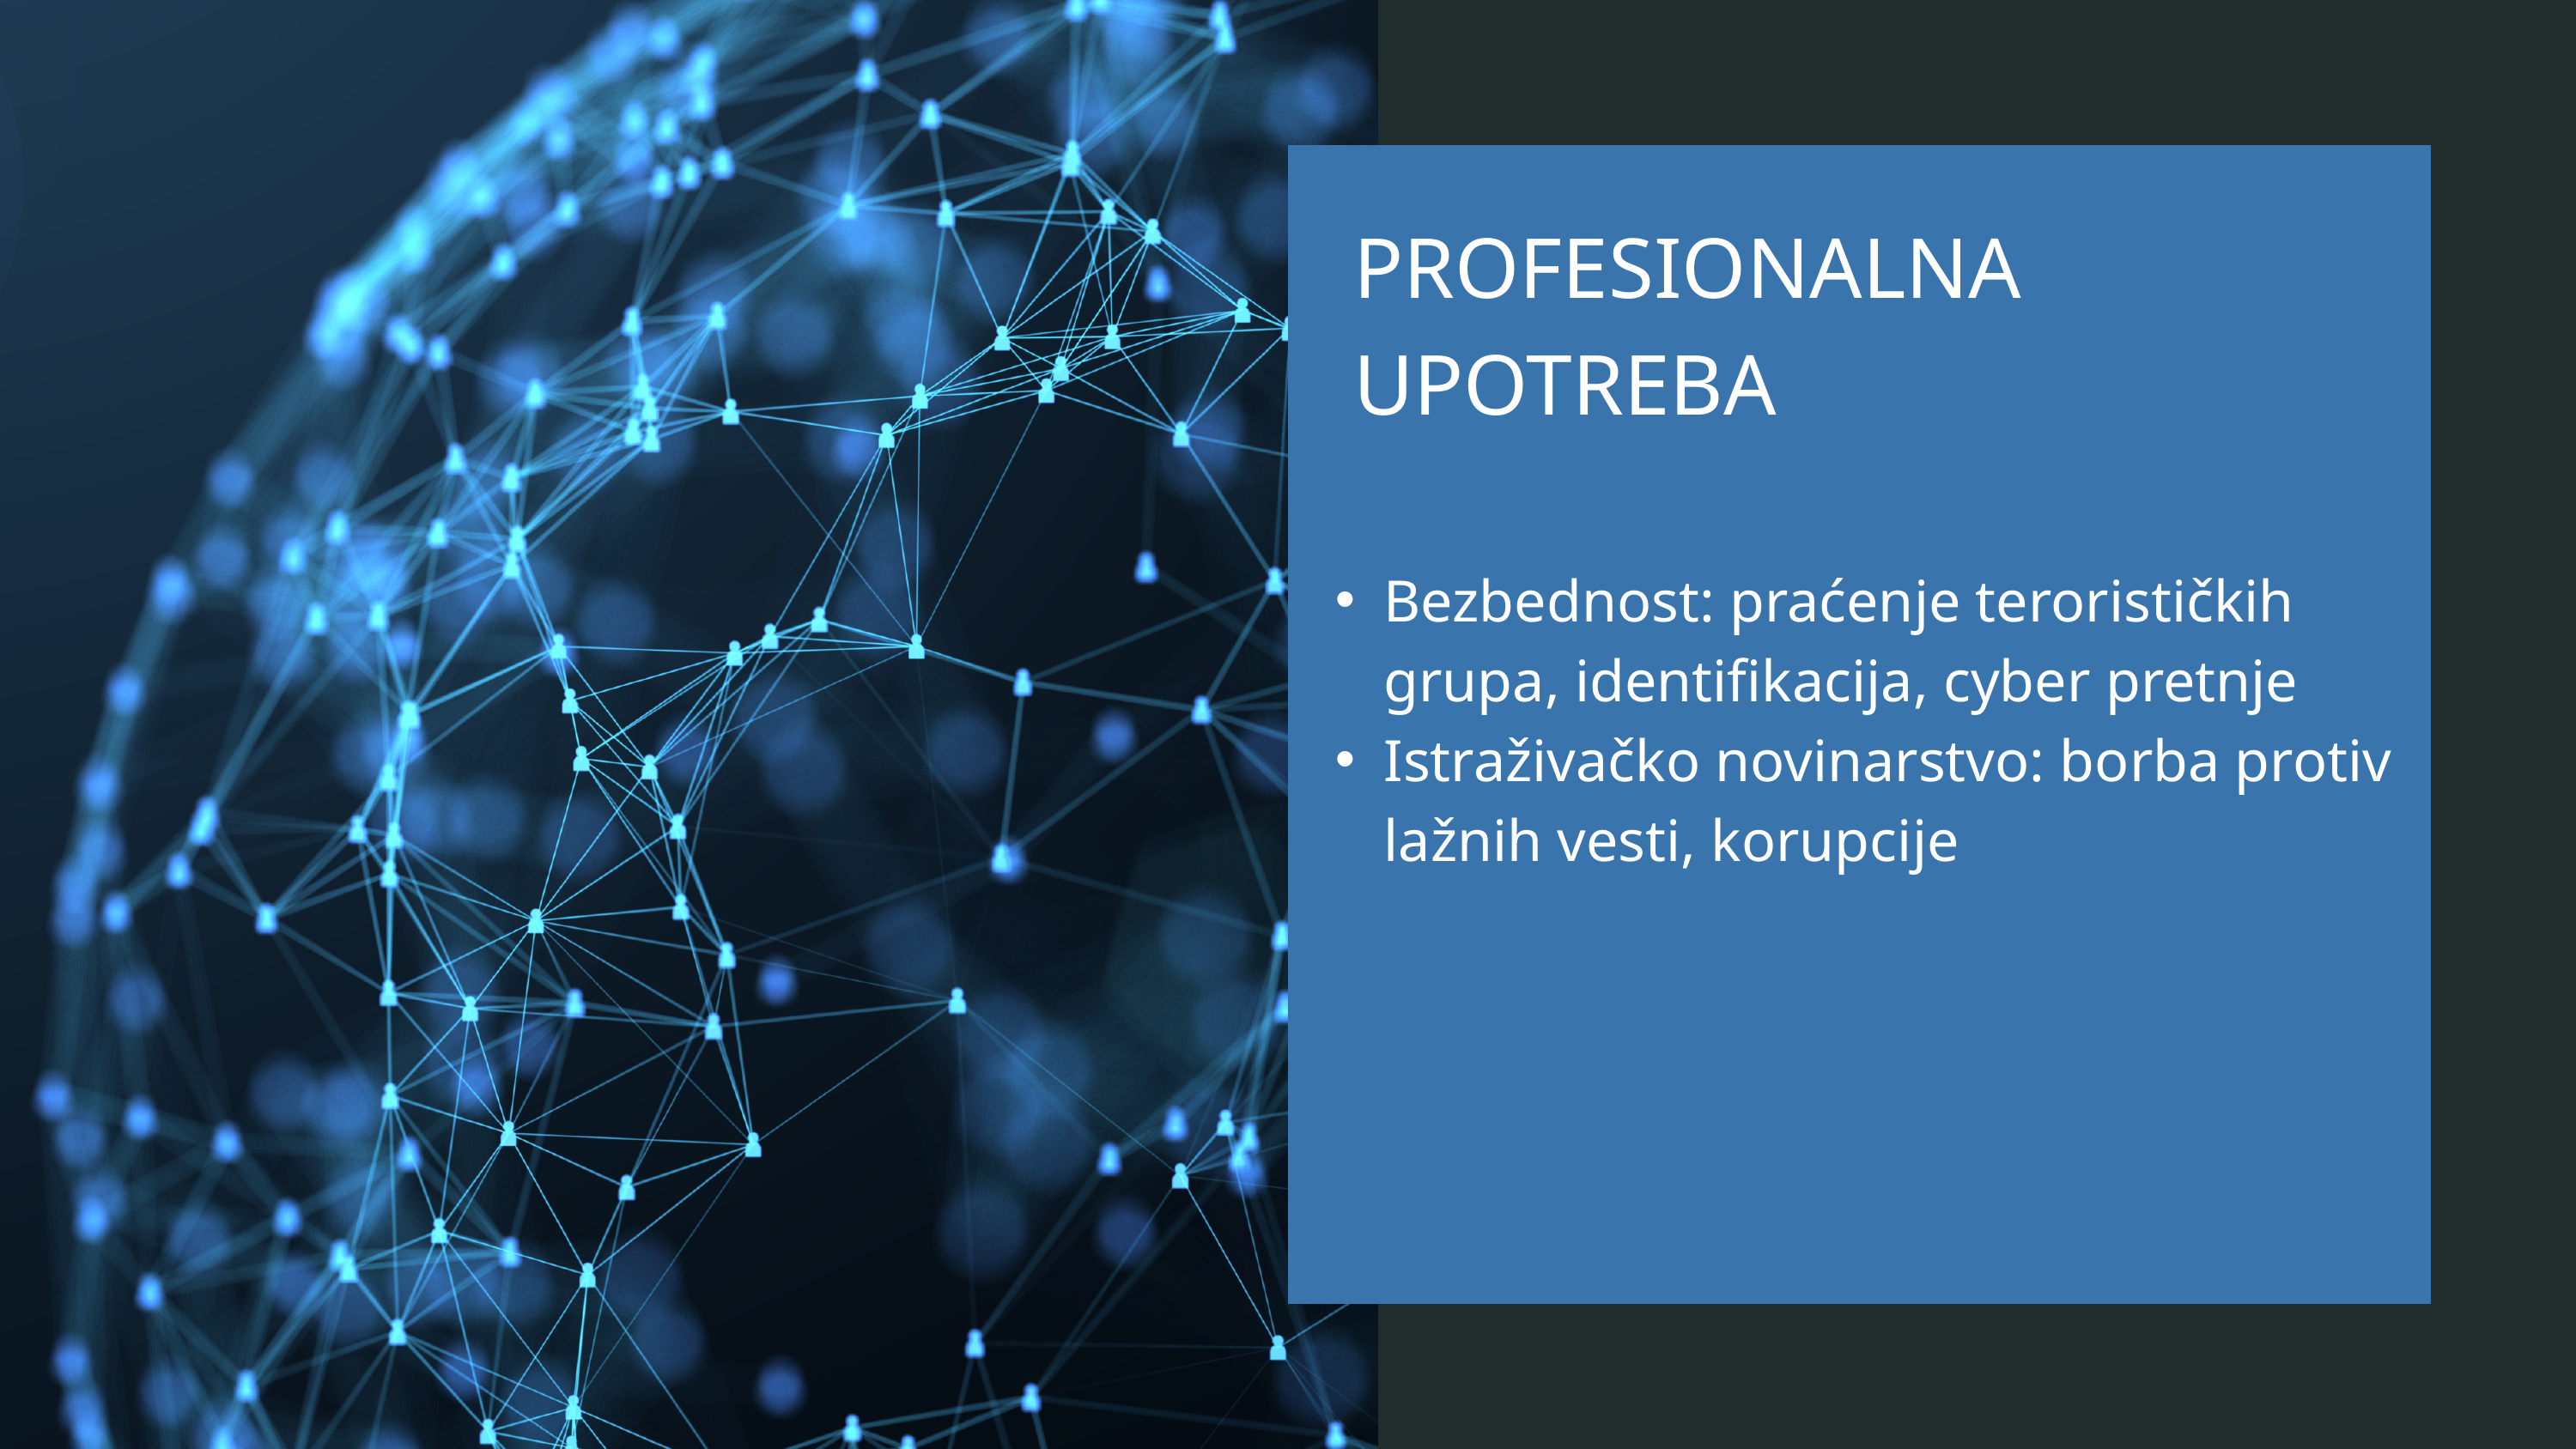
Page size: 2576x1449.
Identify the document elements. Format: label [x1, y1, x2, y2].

text_box [1287, 144, 2432, 1304]
text_box [0, 0, 1378, 1449]
